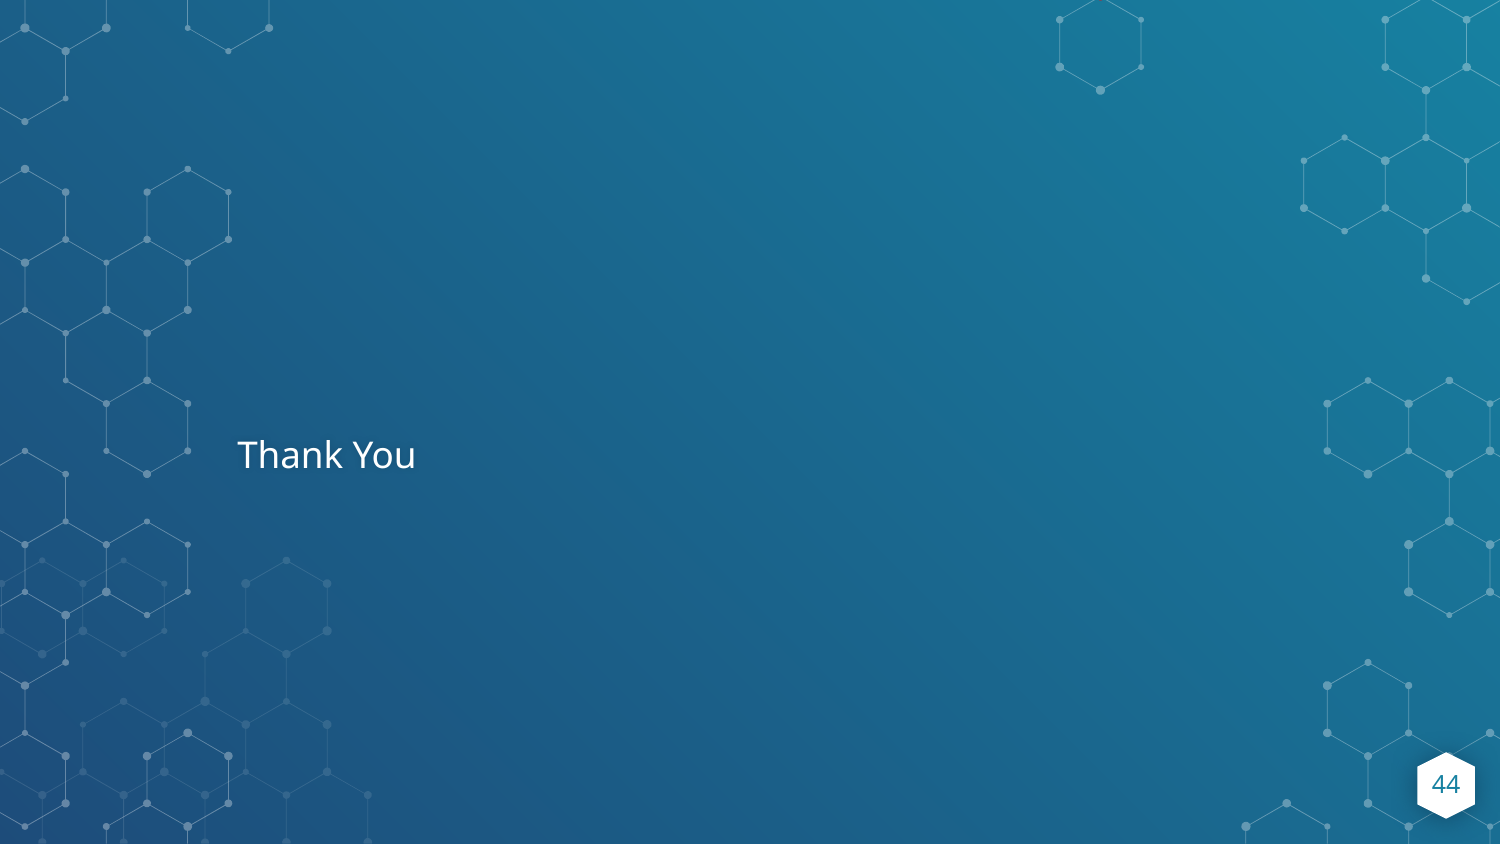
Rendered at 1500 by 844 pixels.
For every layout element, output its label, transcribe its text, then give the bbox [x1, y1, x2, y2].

title Thank You [237, 317, 961, 477]
slide_number 44 [1417, 752, 1475, 819]
